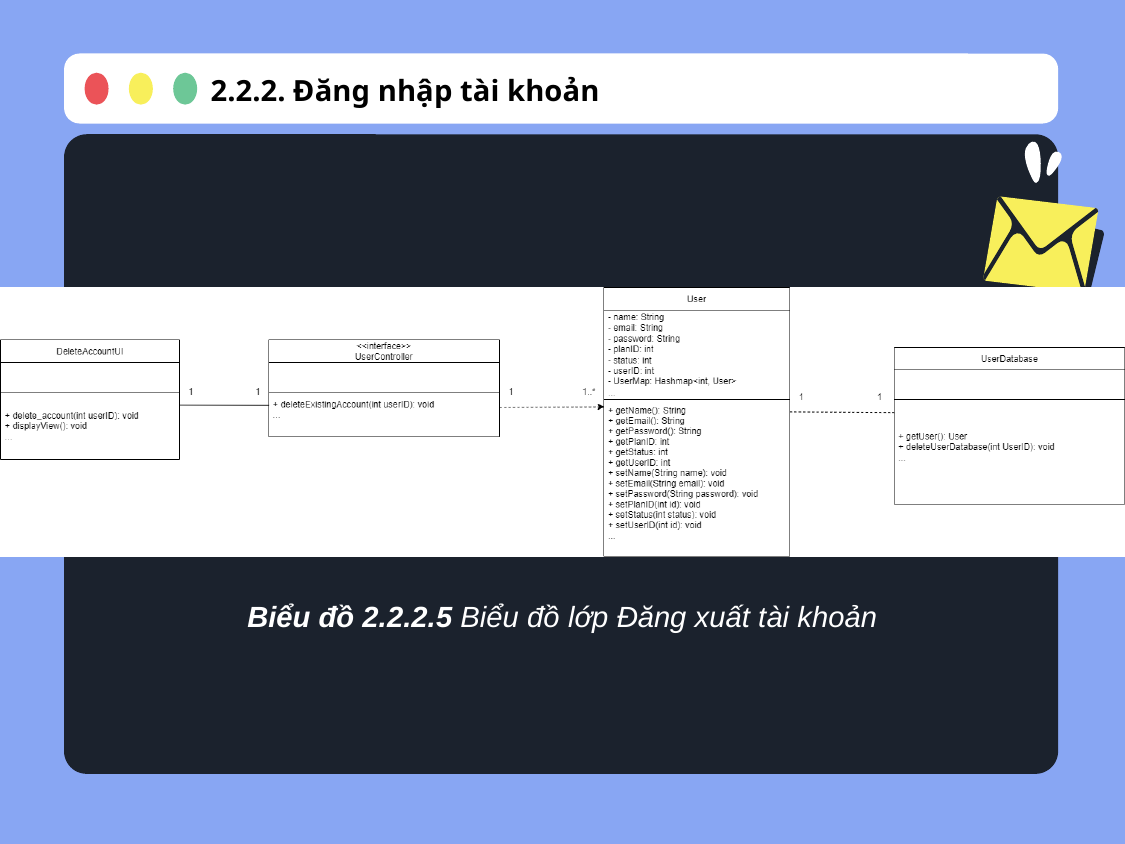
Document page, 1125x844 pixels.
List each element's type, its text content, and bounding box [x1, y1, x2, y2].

text_box 2.2.2. Đăng nhập tài khoản [195, 64, 1052, 115]
text_box Biểu đồ 2.2.2.5 Biểu đồ lớp Đăng xuất tài khoản [110, 590, 1015, 641]
picture [0, 286, 1125, 557]
